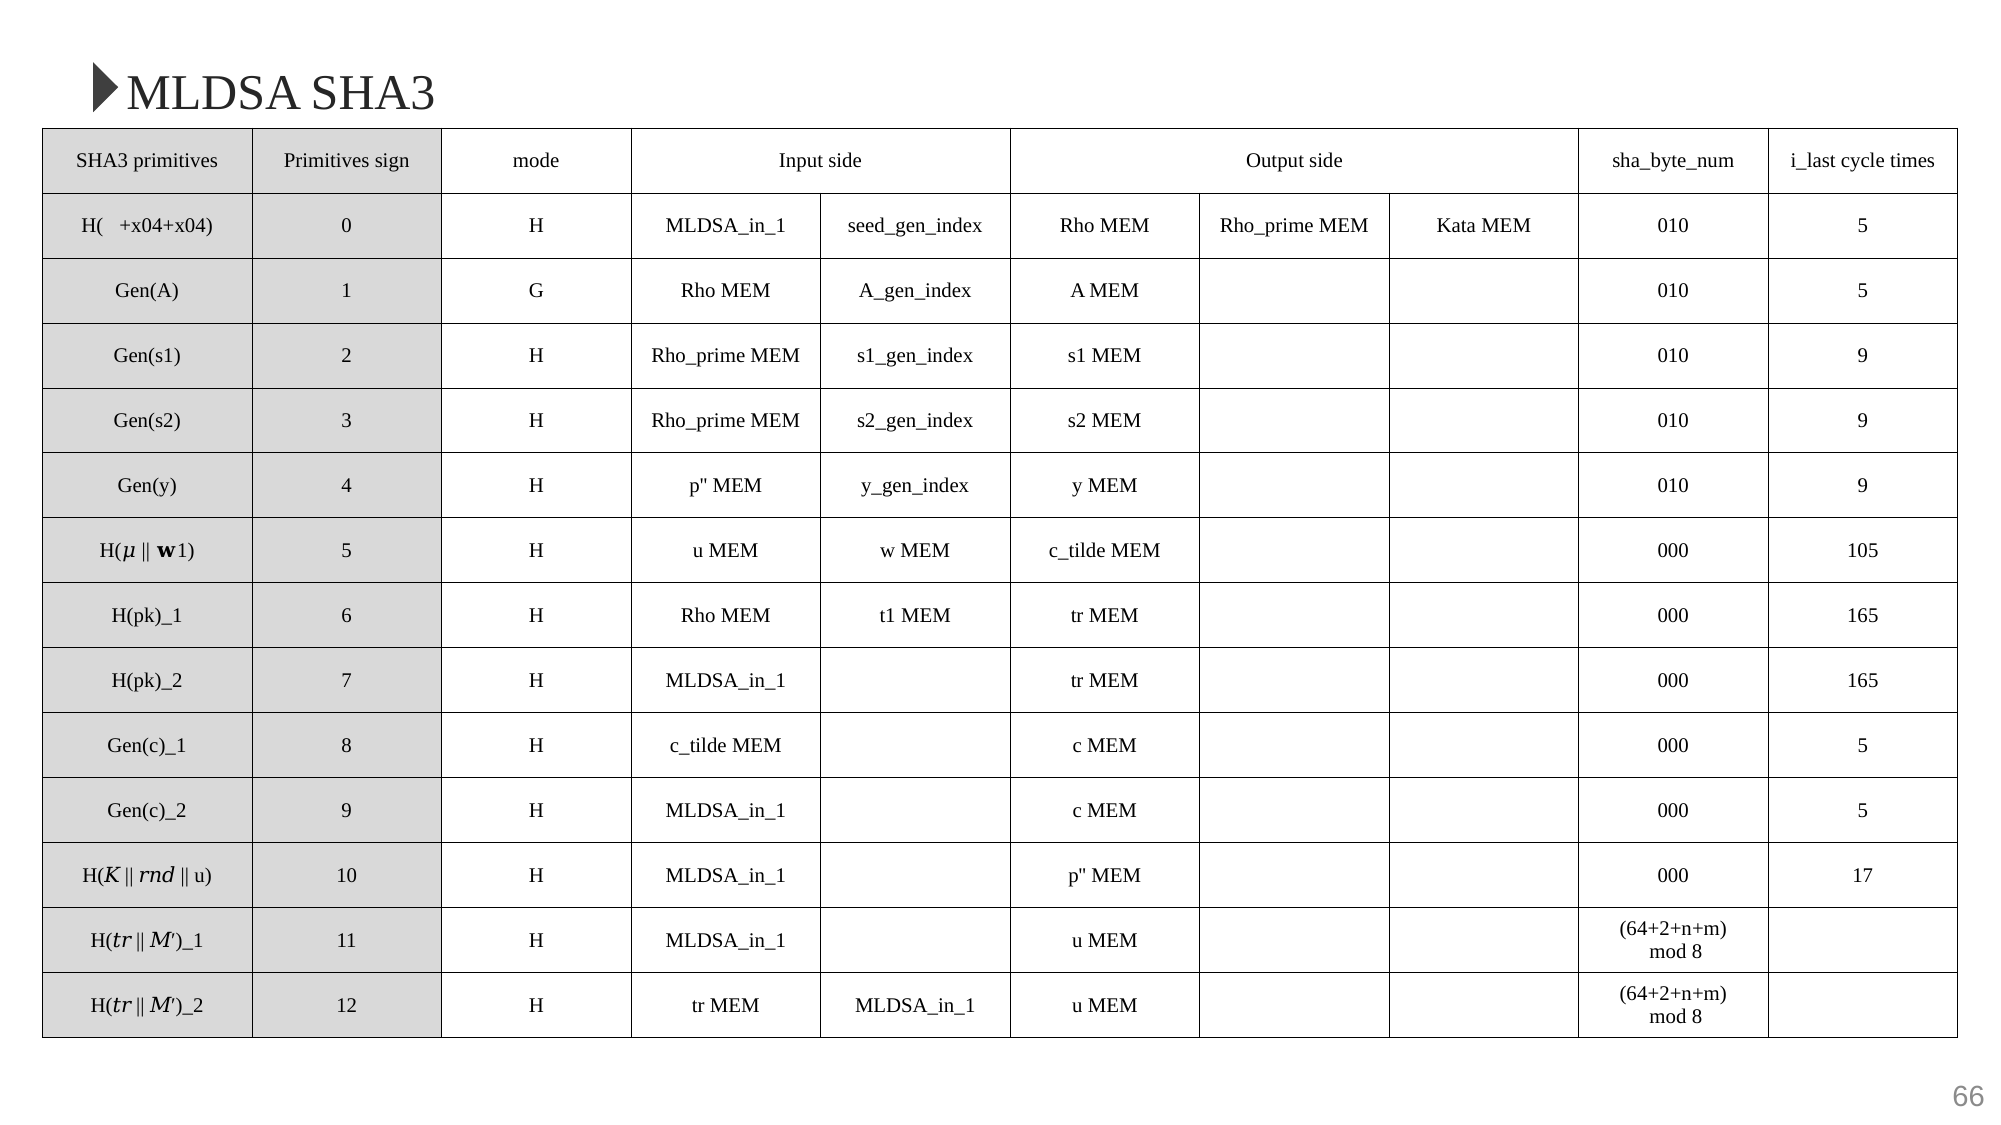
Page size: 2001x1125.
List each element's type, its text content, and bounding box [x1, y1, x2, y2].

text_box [93, 52, 453, 129]
slide_number 66 [1550, 1065, 2000, 1125]
